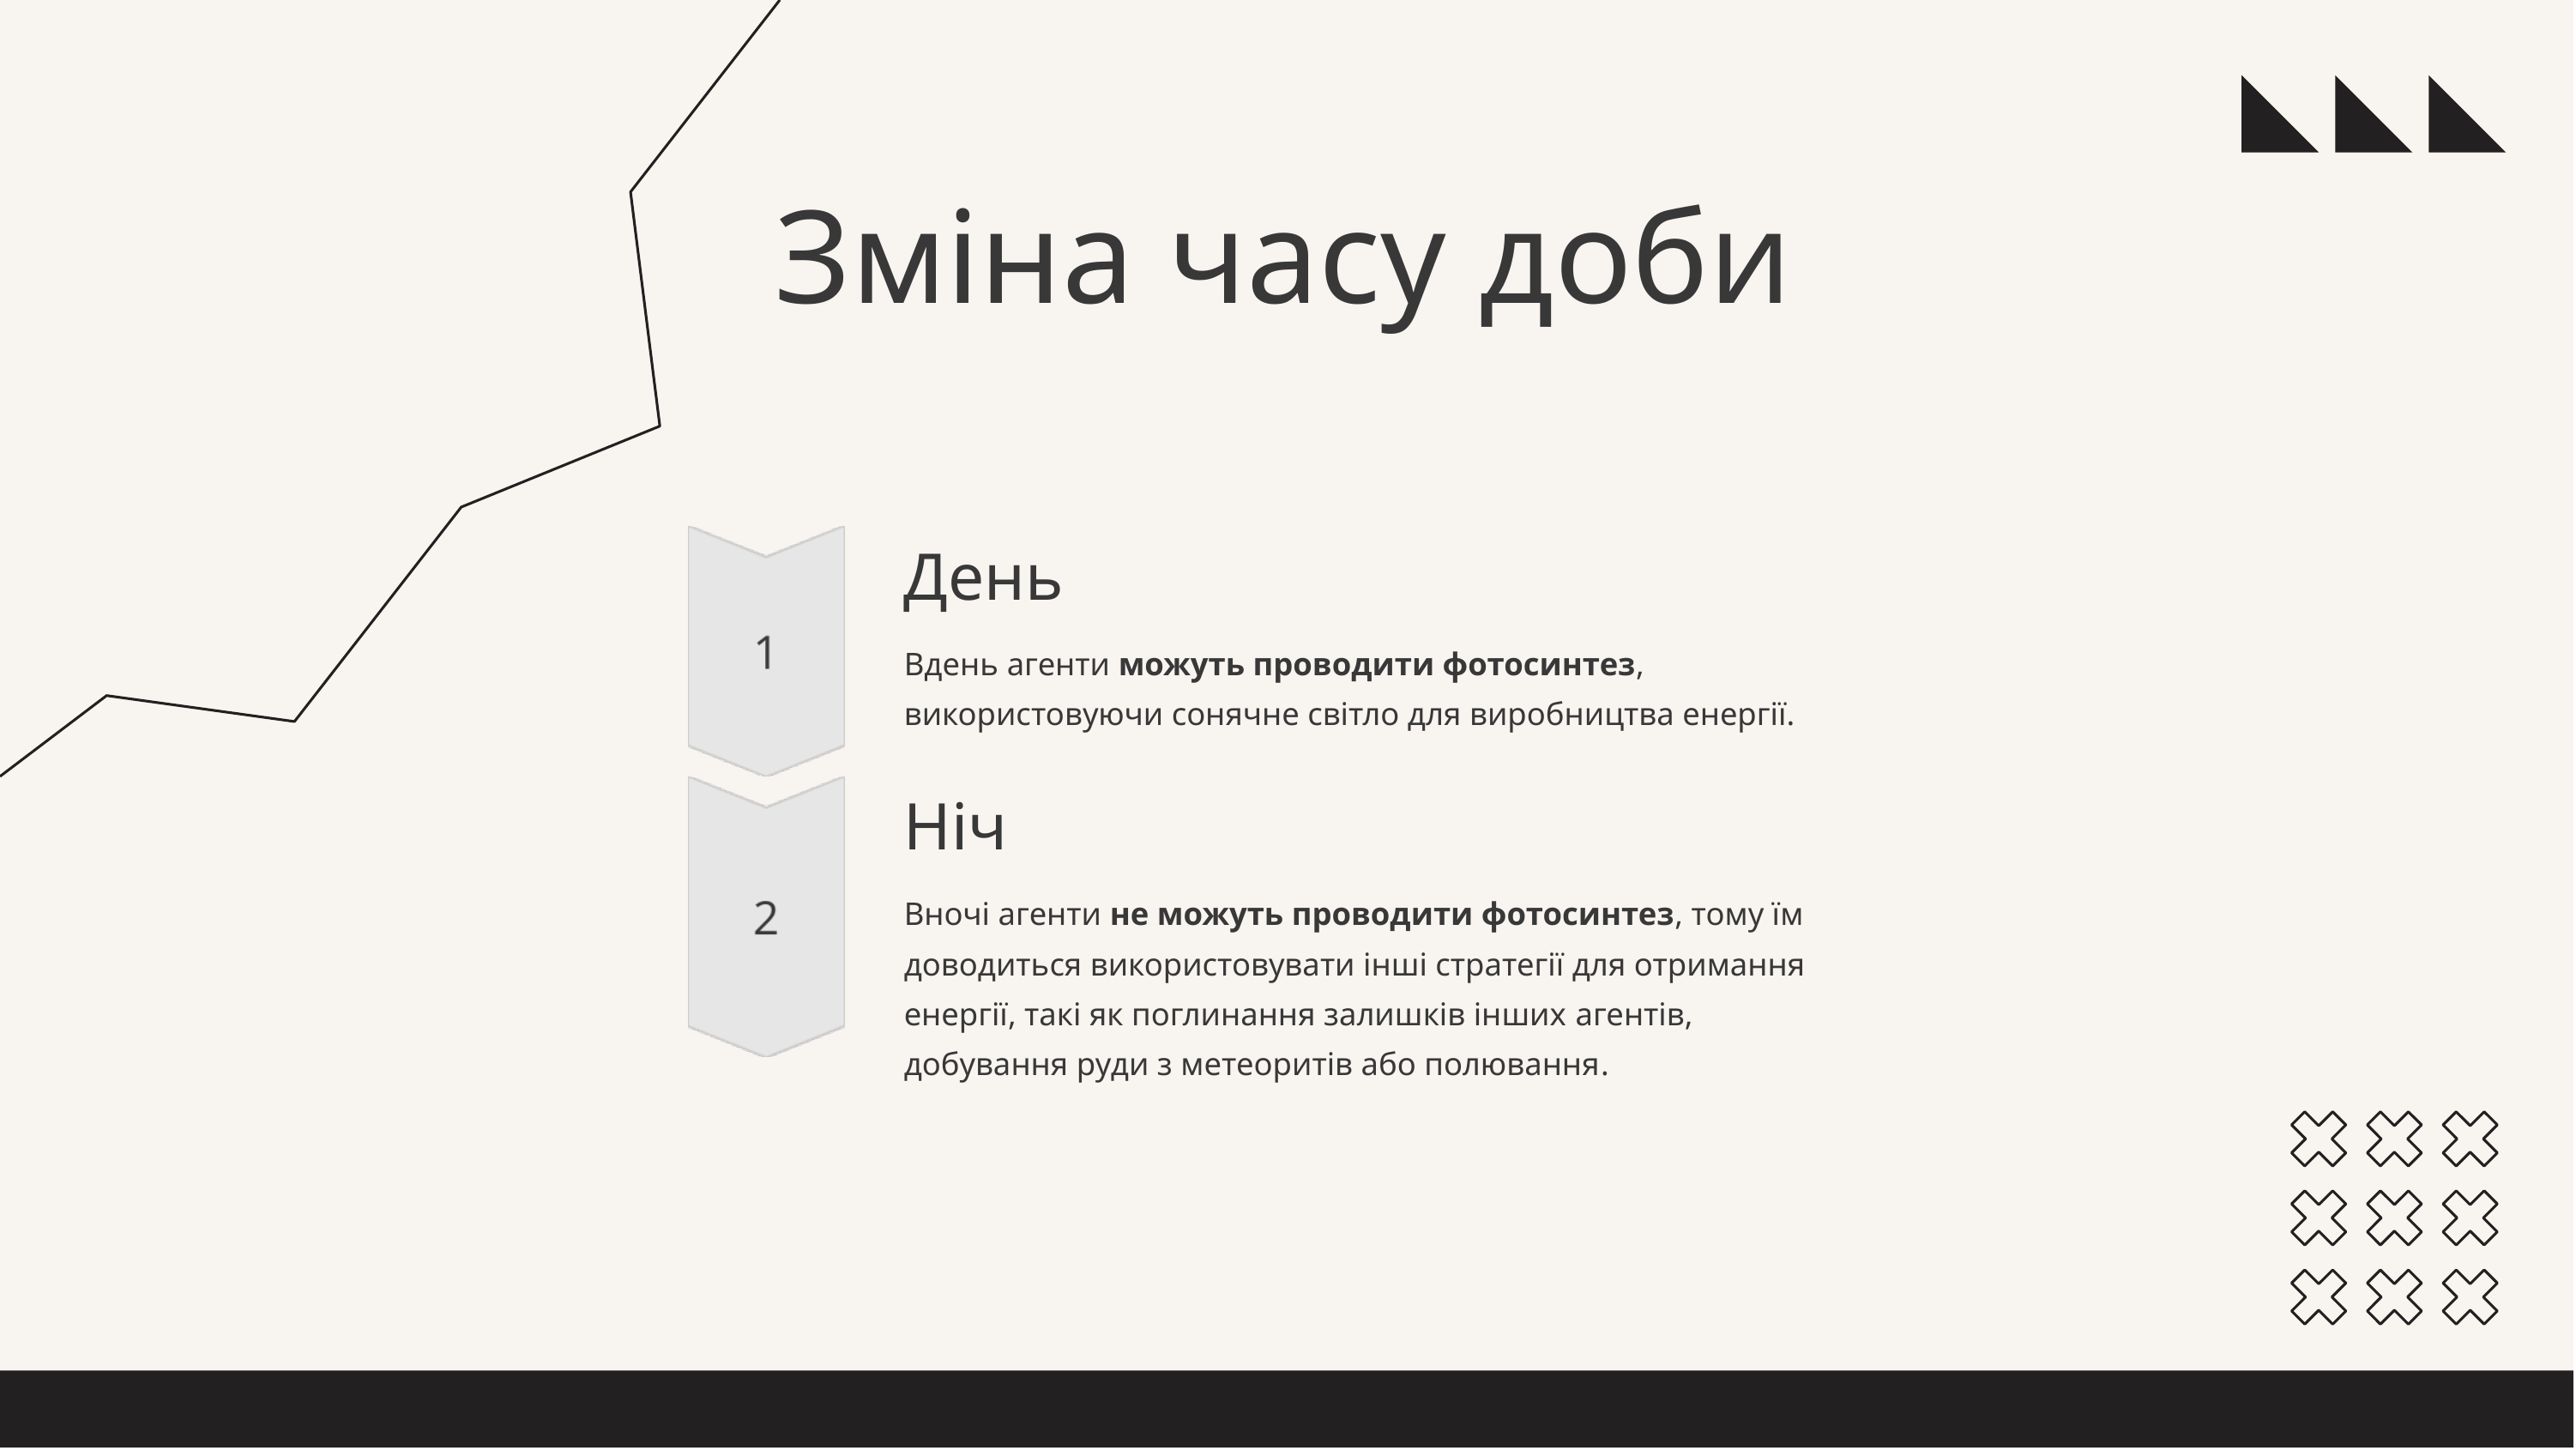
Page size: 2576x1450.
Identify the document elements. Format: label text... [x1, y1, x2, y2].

text_box [2291, 1190, 2346, 1246]
title Зміна часу доби [775, 231, 1849, 345]
text_box [0, 0, 781, 776]
text_box [2443, 1270, 2498, 1325]
text_box Вночі агенти не можуть проводити фотосинтез, тому їм доводиться використовувати інші стратегії для отримання енергії, такі як поглинання залишків інших агентів, добування руди з метеоритів або полювання. [890, 875, 1877, 1026]
text_box [2291, 1111, 2346, 1167]
text_box [0, 1370, 2573, 1448]
text_box [2241, 75, 2320, 153]
text_box [2367, 1270, 2422, 1325]
text_box [2291, 1270, 2346, 1325]
text_box Ніч [890, 807, 1282, 857]
text_box [2443, 1190, 2498, 1246]
text_box Вдень агенти можуть проводити фотосинтез, використовуючи сонячне світло для виробництва енергії. [890, 625, 1877, 726]
text_box [2443, 1111, 2498, 1167]
text_box [2428, 75, 2507, 153]
text_box День [890, 557, 1282, 607]
text_box [2367, 1111, 2422, 1167]
text_box [2367, 1190, 2422, 1246]
picture [687, 526, 845, 1057]
text_box [2335, 75, 2413, 153]
